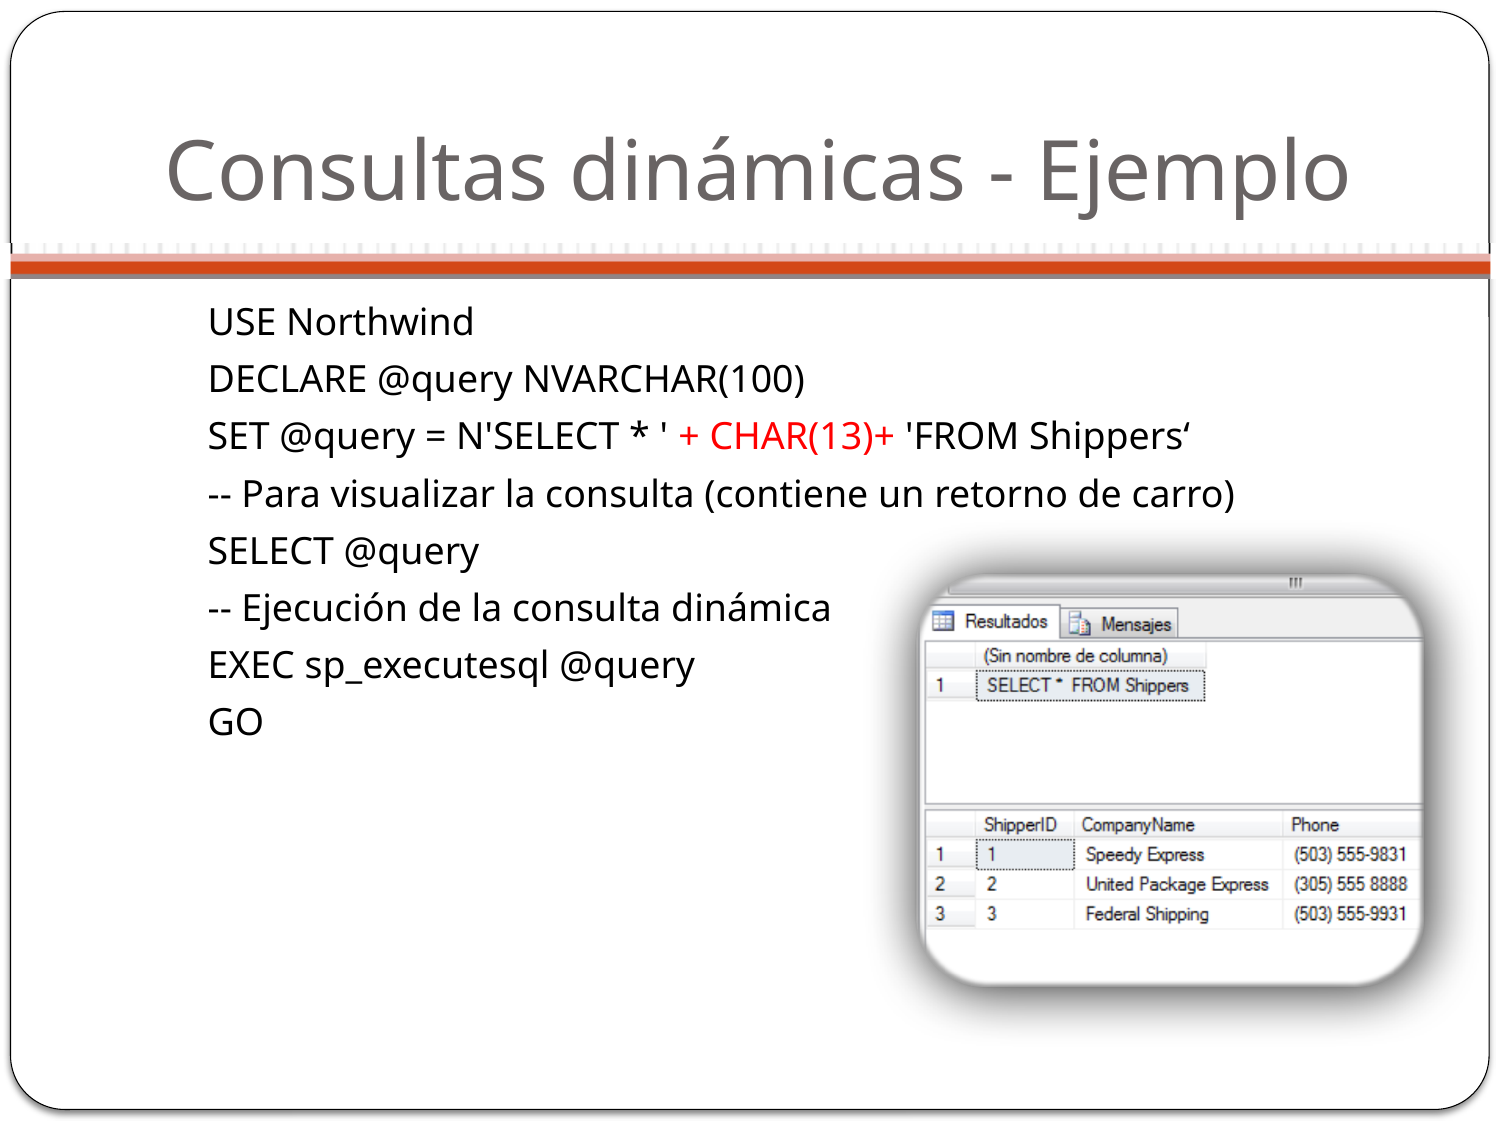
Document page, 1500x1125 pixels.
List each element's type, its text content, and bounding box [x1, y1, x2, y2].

picture [915, 572, 1424, 987]
list USE Northwind DECLARE @query NVARCHAR(100) SET @query = N'SELECT * ' + CHAR(13)+ 'FROM Shippers‘ -- Para visualizar la consulta (contiene un retorno de carro) SELECT @query -- Ejecución de la consulta dinámica EXEC sp_executesql @query GO [150, 290, 1425, 988]
picture [0, 243, 1500, 280]
title Consultas dinámicas - Ejemplo [150, 45, 1425, 233]
